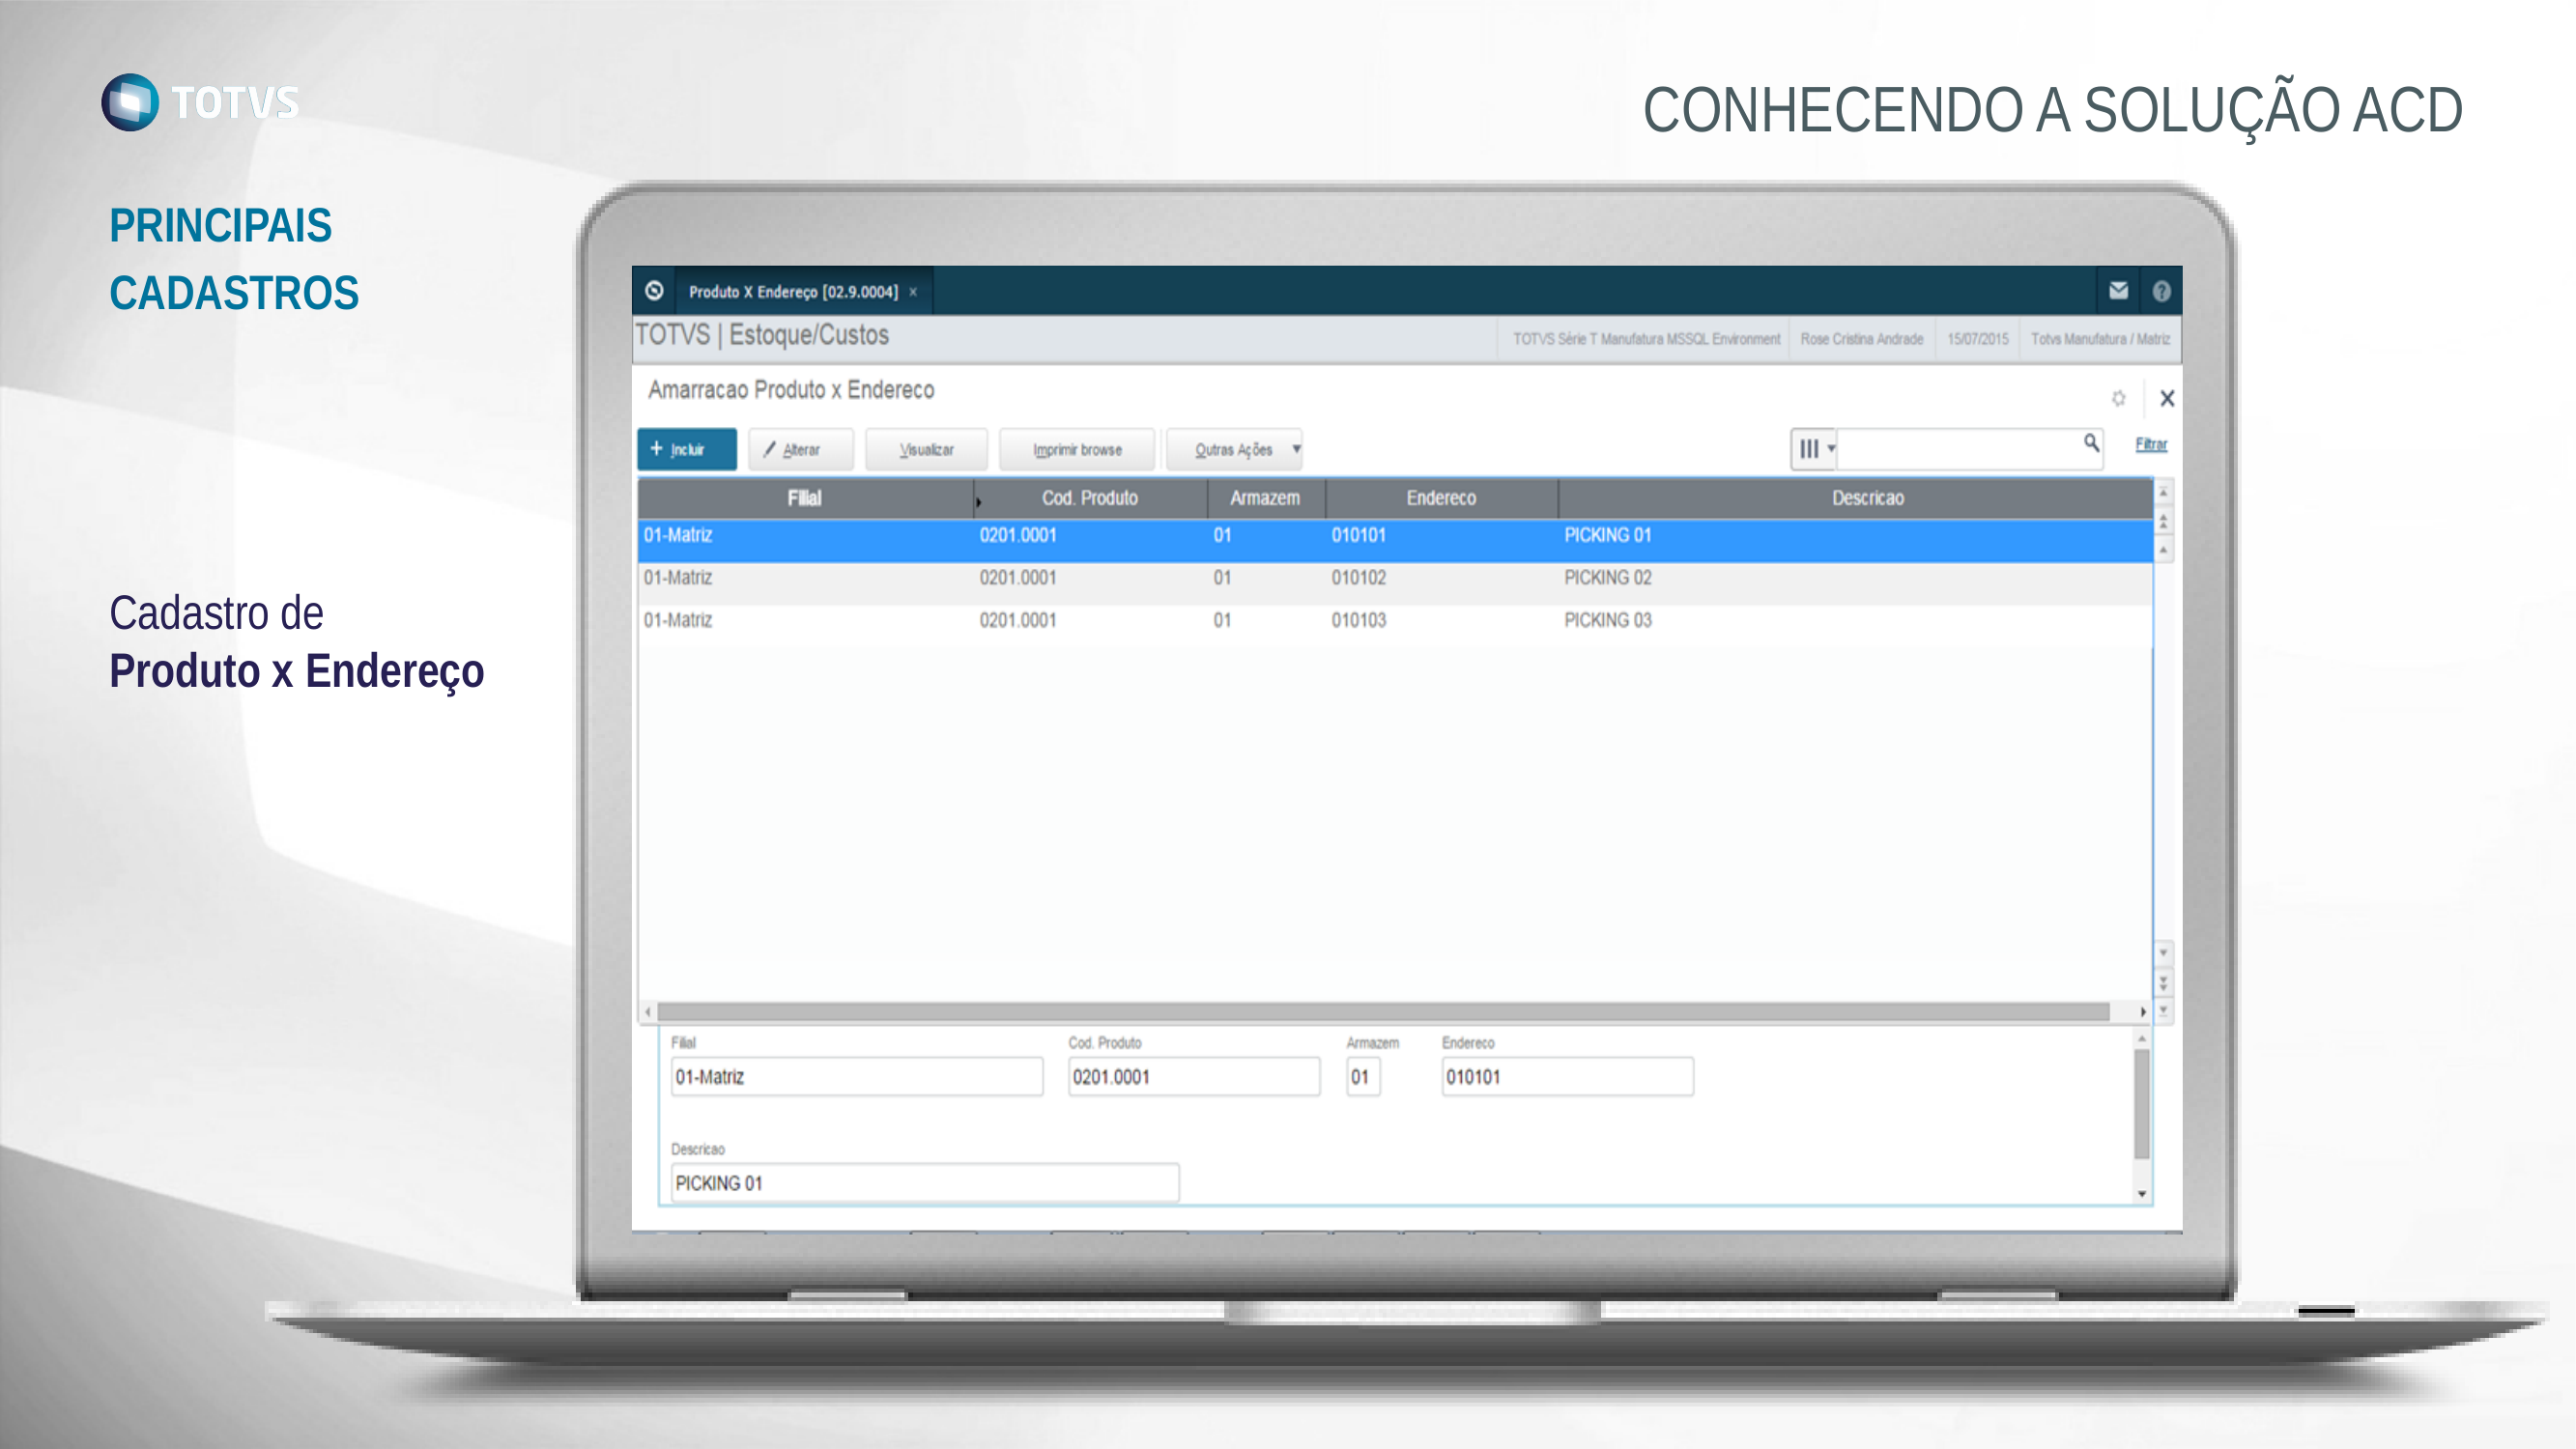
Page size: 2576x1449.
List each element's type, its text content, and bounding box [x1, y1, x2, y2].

picture [632, 265, 2184, 1236]
title CONHECENDO A SOLUÇÃO ACD [813, 60, 2480, 146]
text_box Cadastro de Produto x Endereço [95, 573, 193, 704]
list PRINCIPAIS CADASTROS [95, 185, 193, 302]
picture [0, 0, 2576, 1449]
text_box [199, 148, 2576, 1449]
